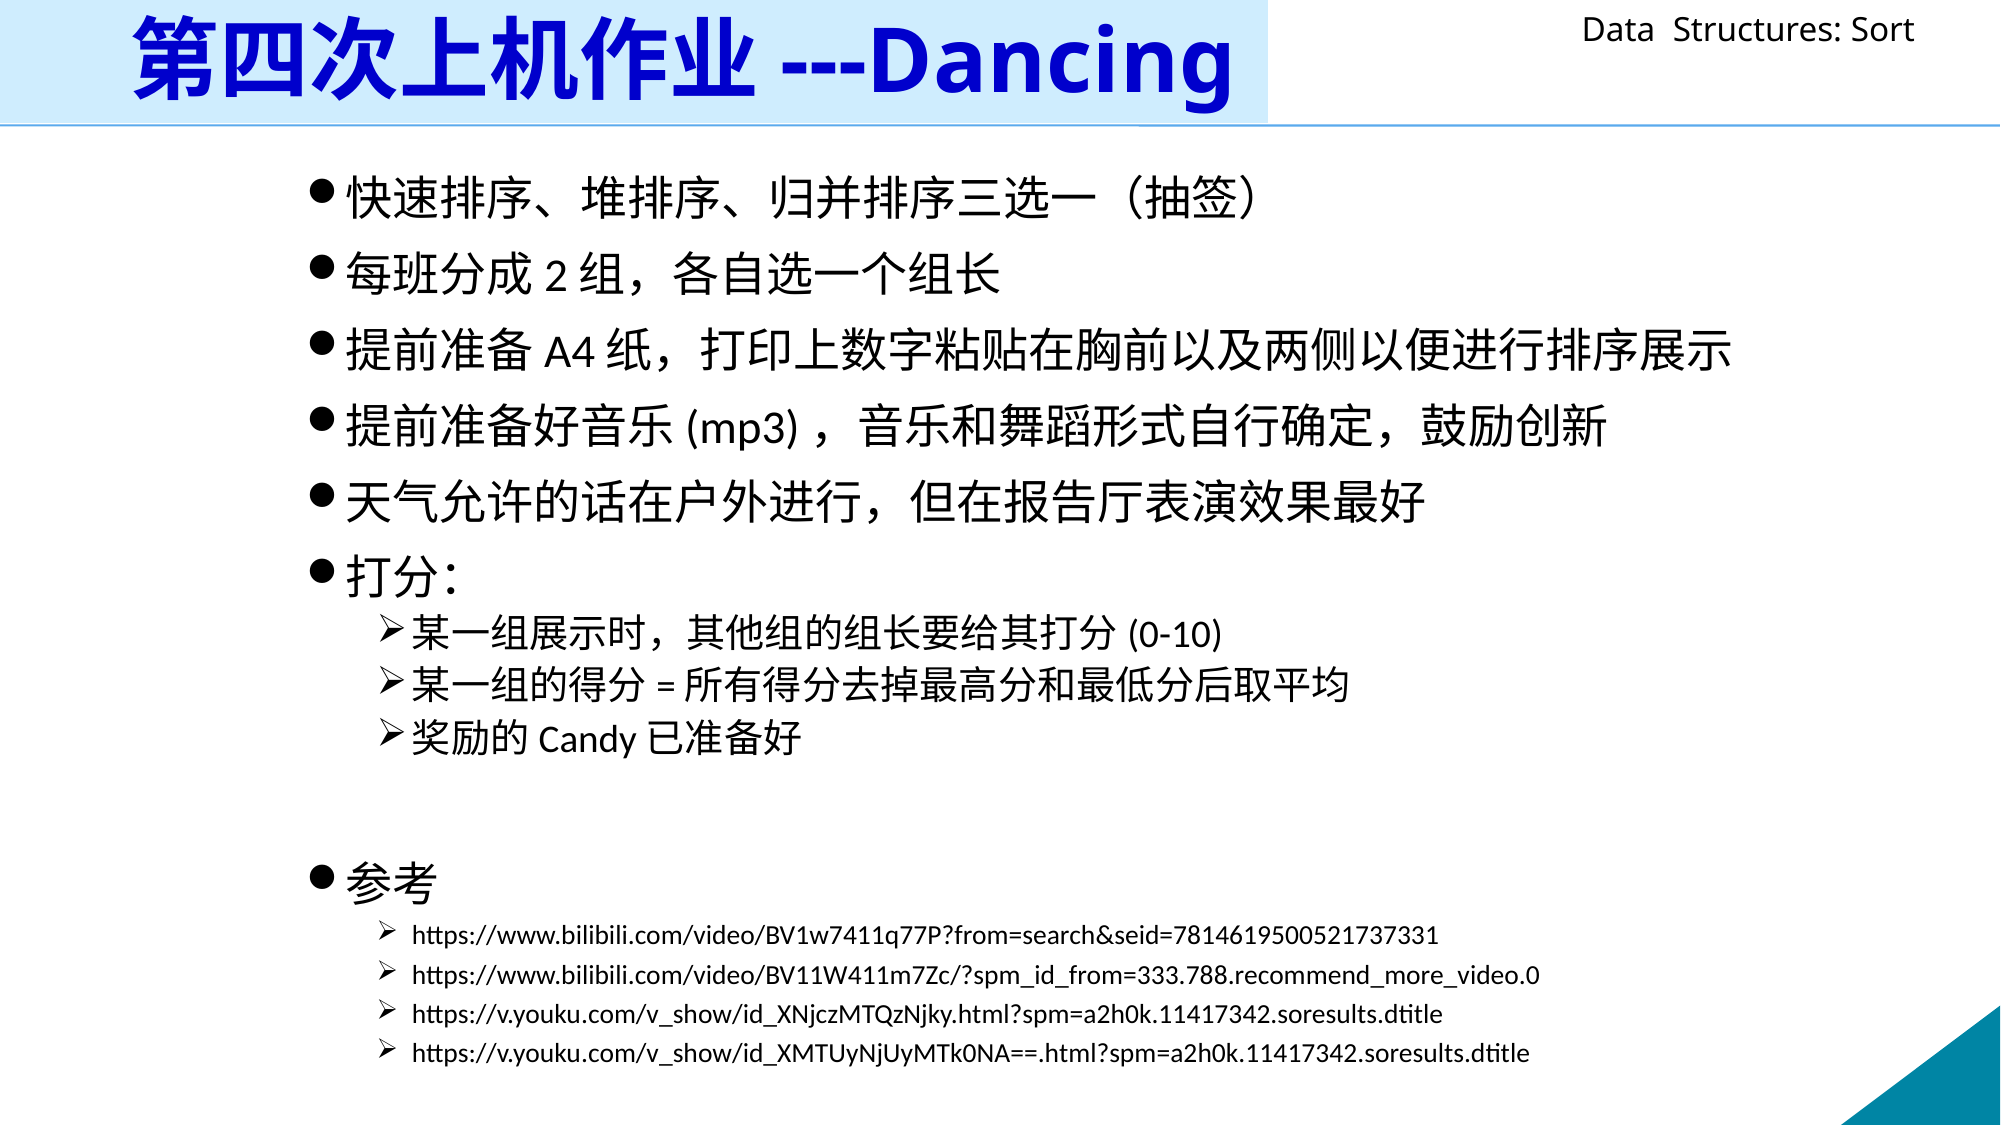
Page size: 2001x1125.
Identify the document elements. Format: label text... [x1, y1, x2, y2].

list 快速排序、堆排序、归并排序三选一（抽签） 每班分成2组，各自选一个组长 提前准备A4纸，打印上数字粘贴在胸前以及两侧以便进行排序展示 提前准备好音乐(mp3)，音乐和舞蹈形式自行确定，鼓励创新 天气允许的话在户外进行，但在报告厅表演效果最好 打分： 某一组展示时，其他组的组长要给其打分(0-10) 某一组的得分=所有得分去掉最高分和最低分后取平均 奖励的Candy已准备好 参考 https://www.bilibili.com/video/BV1w7411q77P?from=search&seid=7814619500521737331 https://www.bilibili.com/video/BV11W411m7Zc/?spm_id_from=333.788.recommend_more_video.0 https://v.youku.com/v_show/id_XNjczMTQzNjky.html?spm=a2h0k.11417342.soresults.dtitle https://v.youku.com/v_show/id_XMTUyNjUyMTk0NA==.html?spm=a2h0k.11417342.soresults.dtitle [291, 160, 1816, 1089]
title 第四次上机作业---Dancing [114, 7, 1769, 121]
